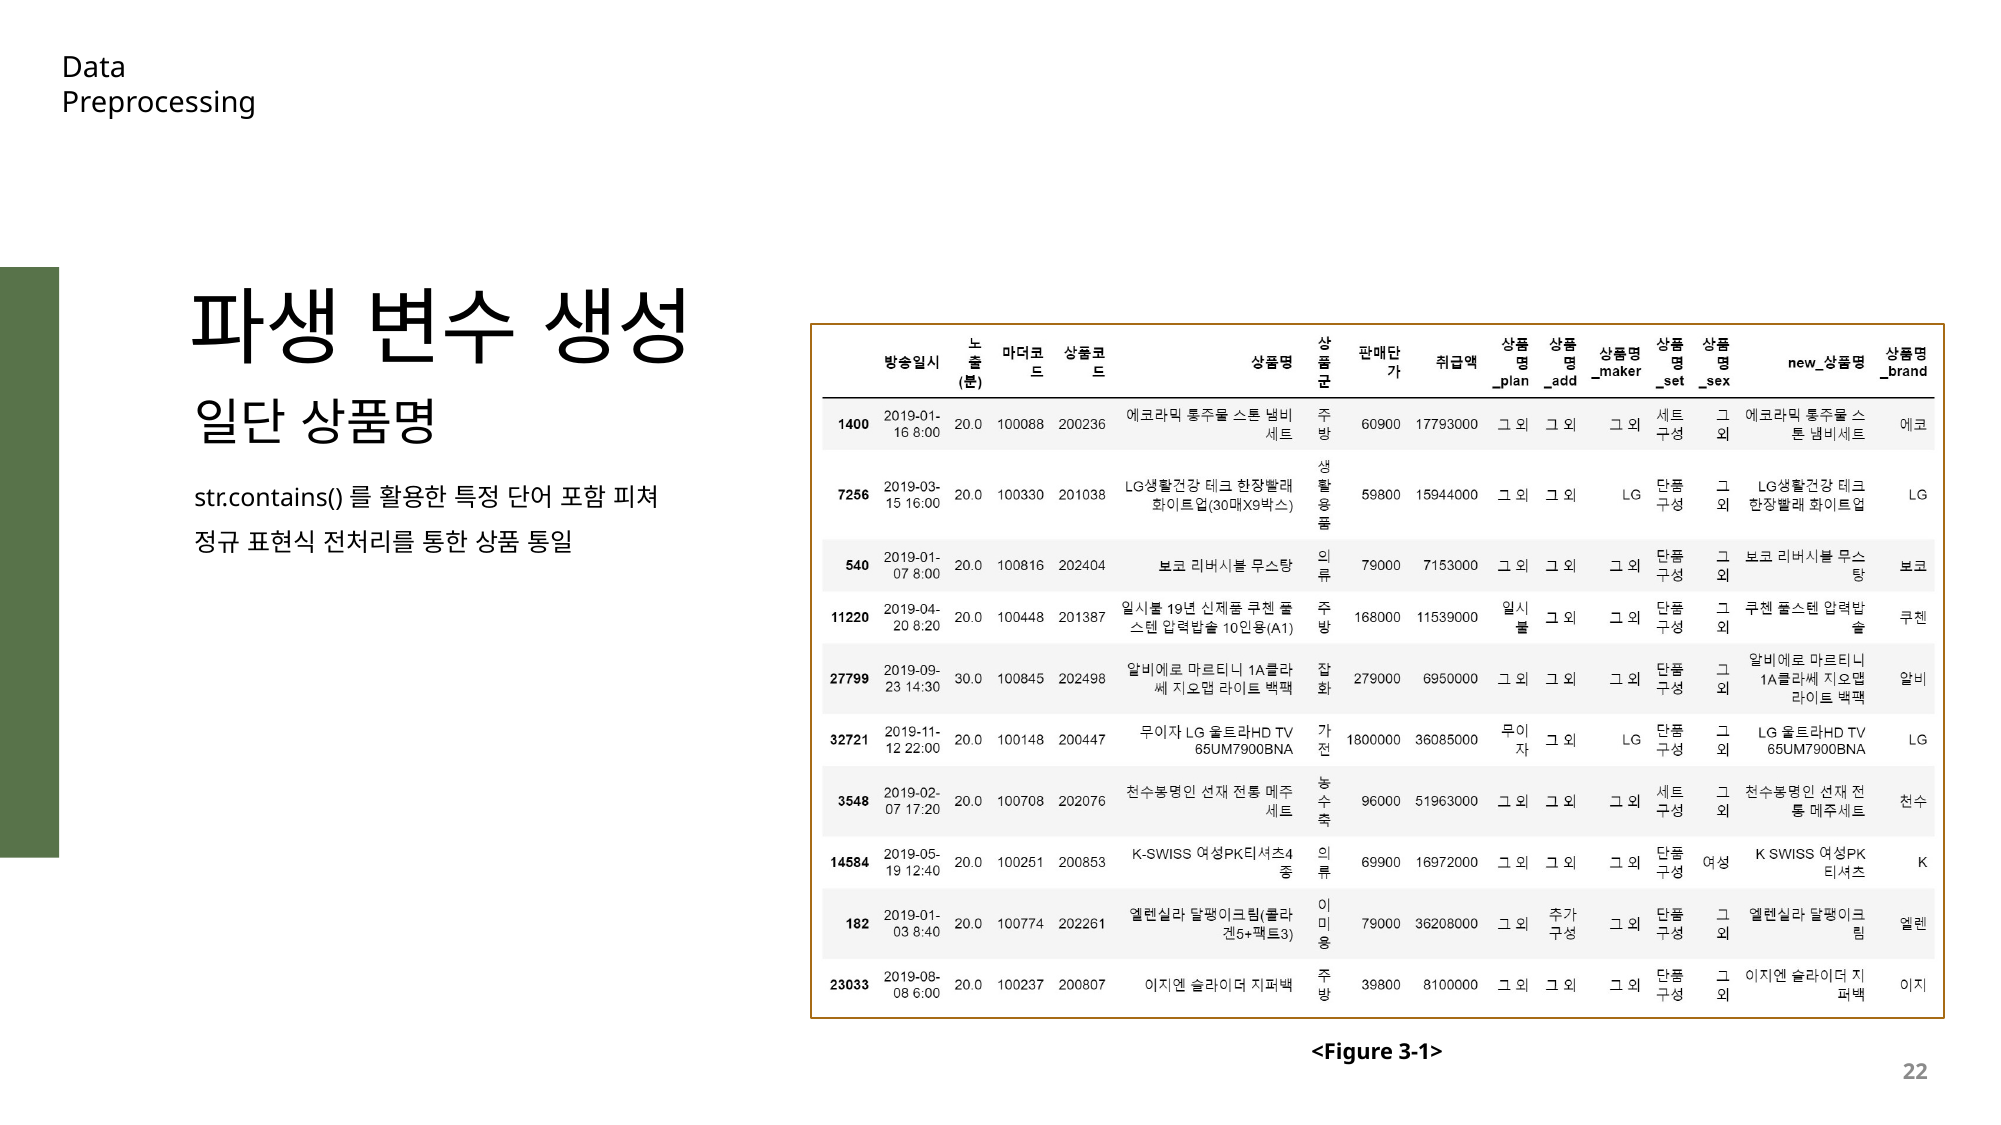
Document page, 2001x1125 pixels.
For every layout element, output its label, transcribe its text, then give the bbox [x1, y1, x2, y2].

text_box 파생 변수 생성 [174, 267, 710, 382]
text_box Data Preprocessing [46, 40, 272, 126]
text_box 일단 상품명 [179, 383, 453, 458]
picture [811, 325, 1943, 1017]
text_box str.contains()를 활용한 특정 단어 포함 피쳐 정규 표현식 전처리를 통한 상품 통일 [179, 459, 675, 564]
text_box <Figure 3-1> [1296, 1017, 1458, 1071]
text_box [0, 266, 60, 859]
slide_number 22 [1492, 1042, 1943, 1103]
